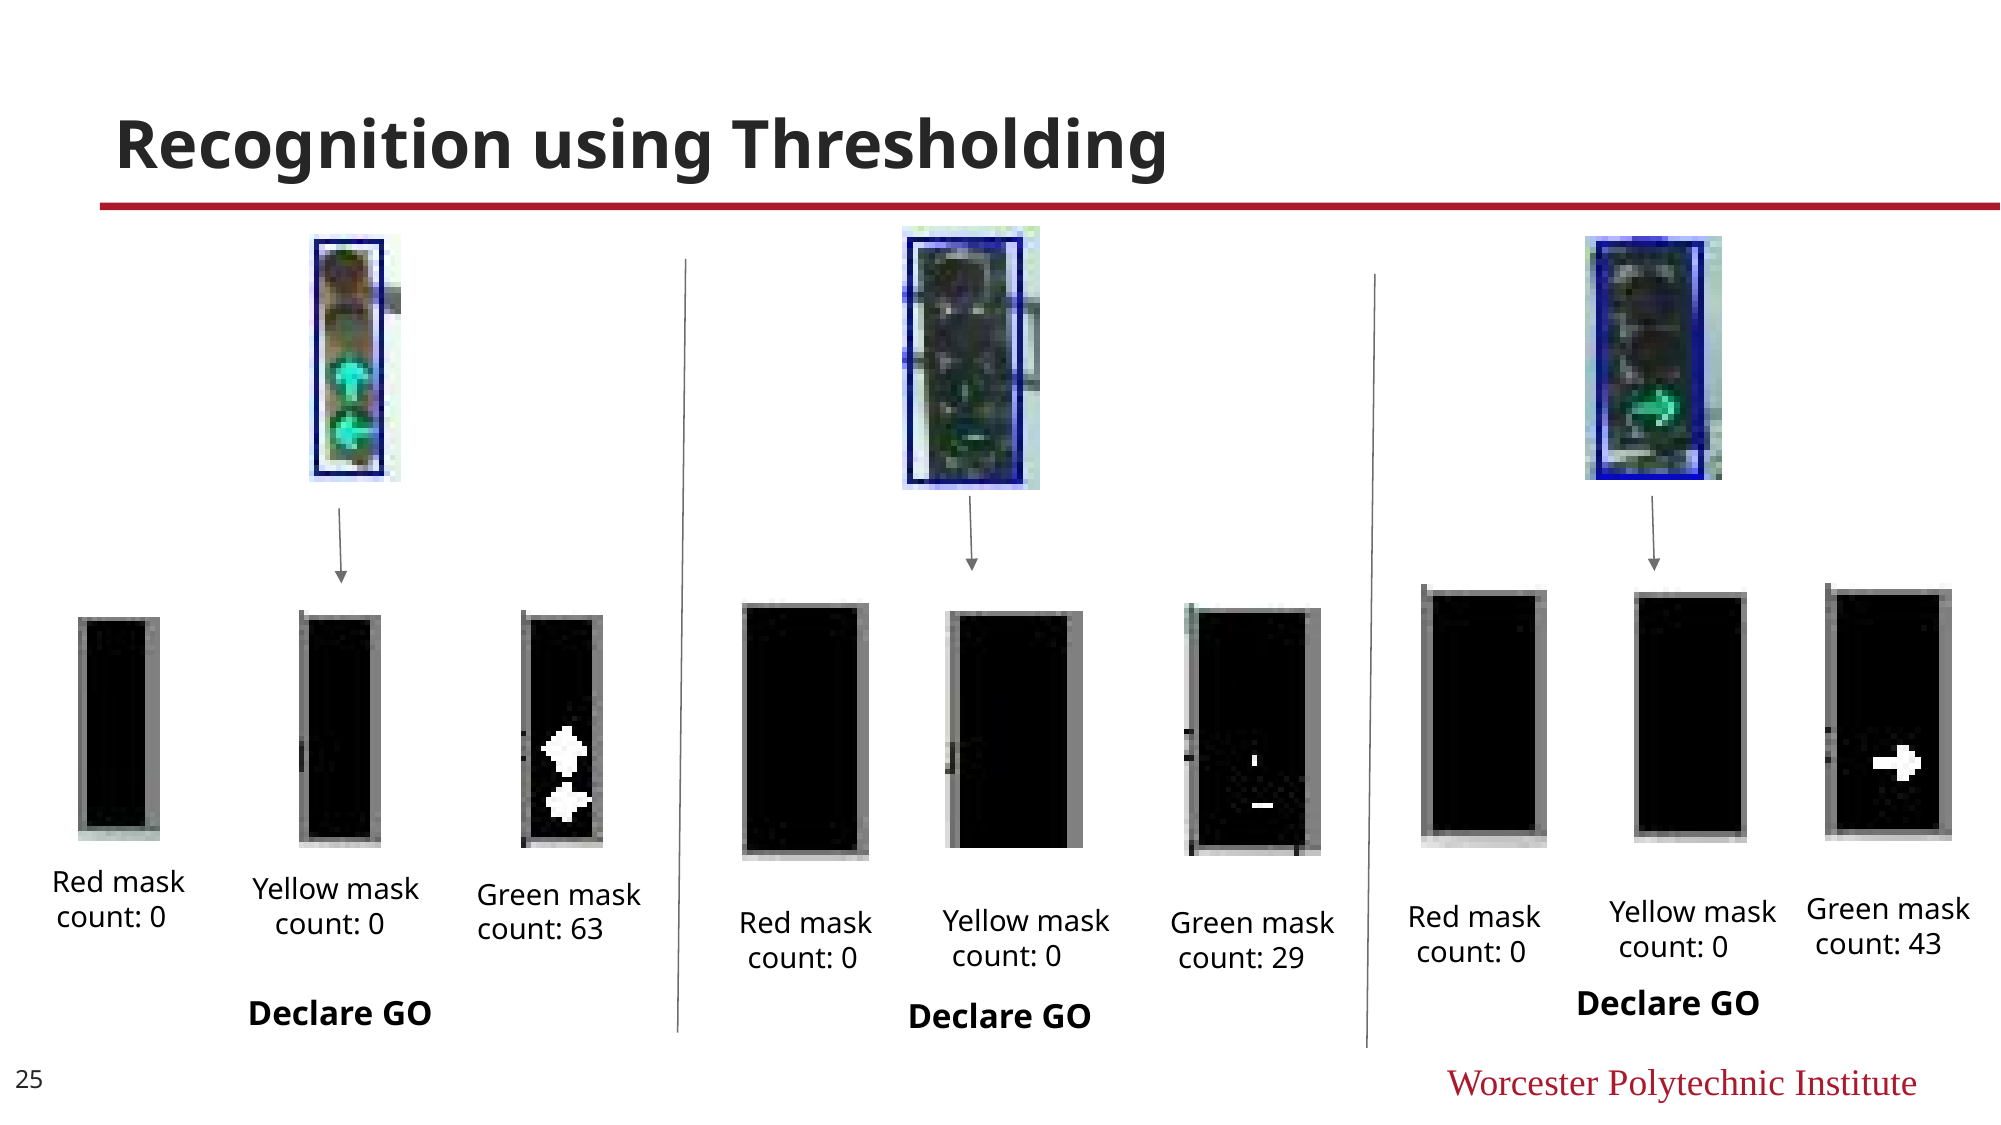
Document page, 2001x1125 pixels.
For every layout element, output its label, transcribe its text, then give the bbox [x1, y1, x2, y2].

text_box Red mask count: 0 [717, 897, 894, 980]
text_box Declare GO [854, 979, 1146, 1125]
text_box Red mask count: 0 [26, 847, 212, 939]
title Recognition using Thresholding [518, 57, 1900, 189]
picture [742, 597, 869, 861]
text_box [692, 730, 1361, 897]
picture [299, 610, 381, 849]
picture [1584, 236, 1722, 480]
text_box [218, 730, 672, 897]
picture [309, 234, 402, 482]
text_box Declare GO [1560, 967, 1800, 1058]
text_box [1379, 730, 1649, 897]
picture [521, 610, 603, 849]
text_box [969, 495, 973, 572]
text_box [1366, 273, 1376, 1049]
text_box Declare GO [188, 977, 492, 1109]
text_box Green mask count: 29 [1133, 897, 1361, 952]
text_box Green mask count: 43 [1777, 875, 1999, 966]
text_box Red mask count: 0 [1386, 897, 1563, 958]
picture [1183, 602, 1321, 856]
picture [1633, 586, 1748, 843]
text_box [338, 508, 342, 584]
text_box Yellow mask count: 0 [229, 897, 451, 931]
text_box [677, 258, 686, 1033]
text_box Yellow mask count: 0 [1573, 878, 1813, 969]
picture [1420, 583, 1547, 848]
text_box [24, 24, 518, 518]
text_box Yellow mask count: 0 [906, 897, 1146, 979]
slide_number 25 [0, 1047, 100, 1113]
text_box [1651, 495, 1655, 572]
text_box Green mask count: 63 [439, 897, 672, 926]
picture [945, 610, 1083, 848]
picture [902, 226, 1040, 490]
picture [78, 617, 160, 842]
picture [1825, 583, 1952, 842]
